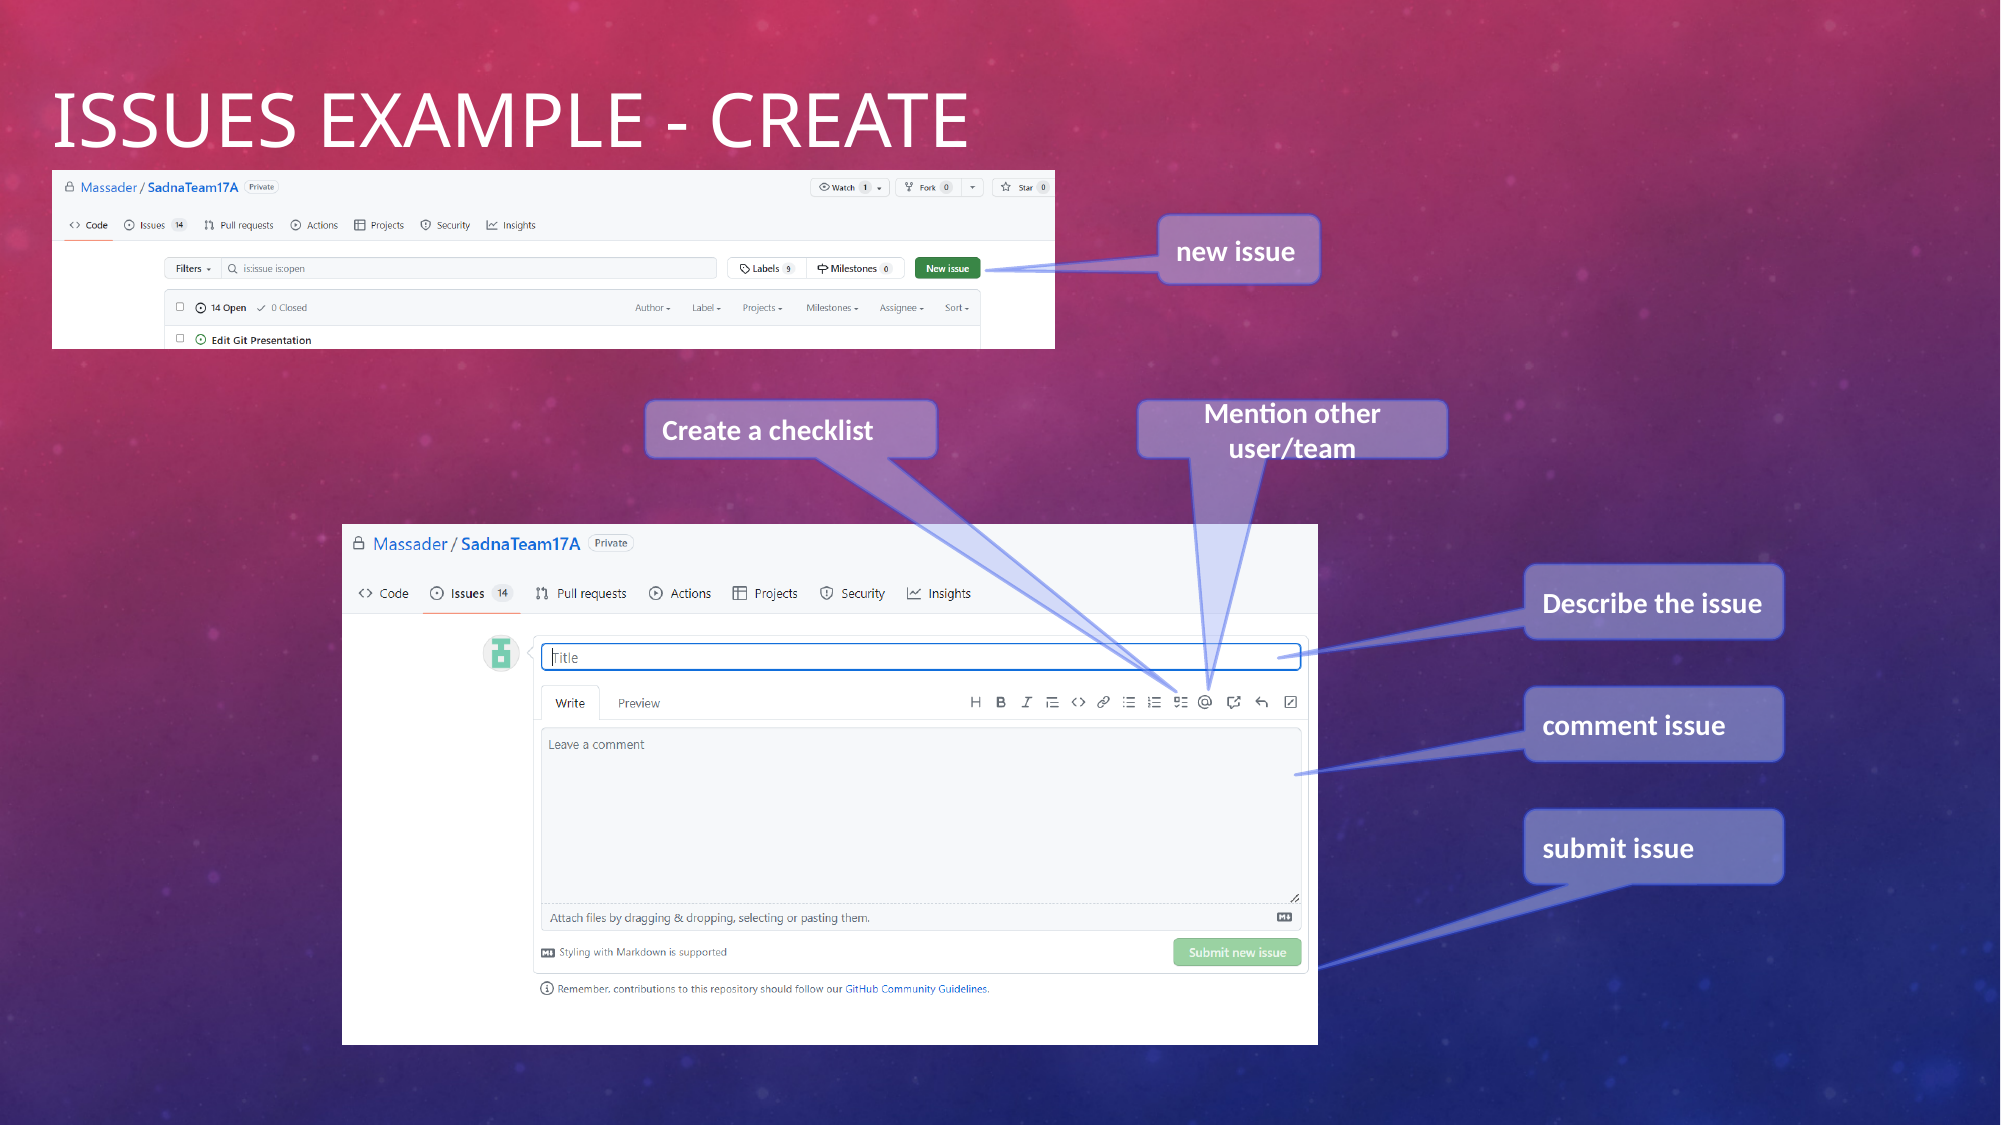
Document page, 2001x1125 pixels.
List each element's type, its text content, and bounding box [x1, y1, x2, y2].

title Issues EXAMPLE - create [37, 0, 1808, 250]
text_box new issue [1060, 250, 1323, 286]
text_box Mention other user/team [1135, 398, 1450, 524]
picture [0, 0, 2001, 1125]
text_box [342, 524, 1785, 1045]
text_box Create a checklist [643, 398, 972, 524]
